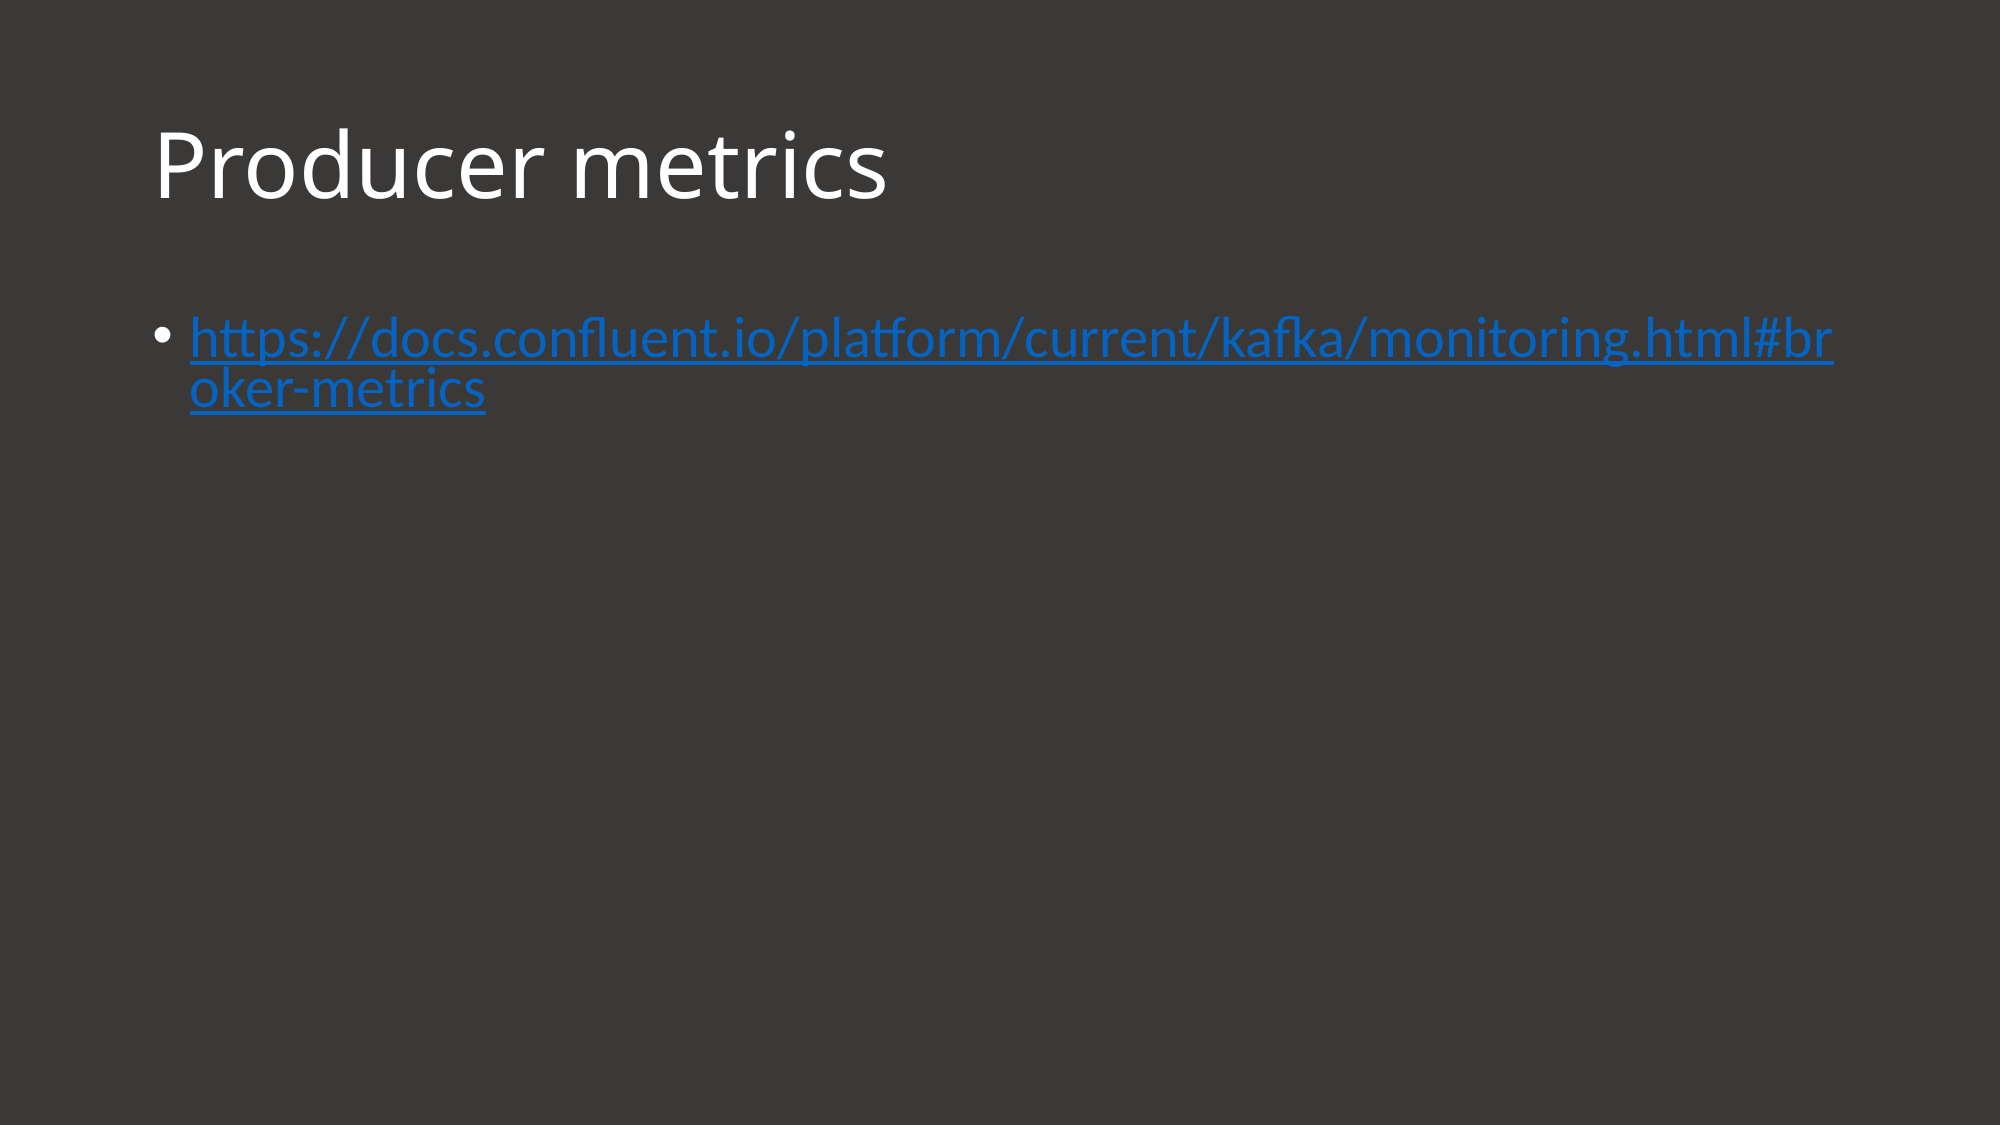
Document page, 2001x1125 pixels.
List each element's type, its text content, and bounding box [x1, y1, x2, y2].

title Producer metrics [137, 59, 1863, 278]
list https://docs.confluent.io/platform/current/kafka/monitoring.html#broker-metrics [137, 299, 1863, 1014]
